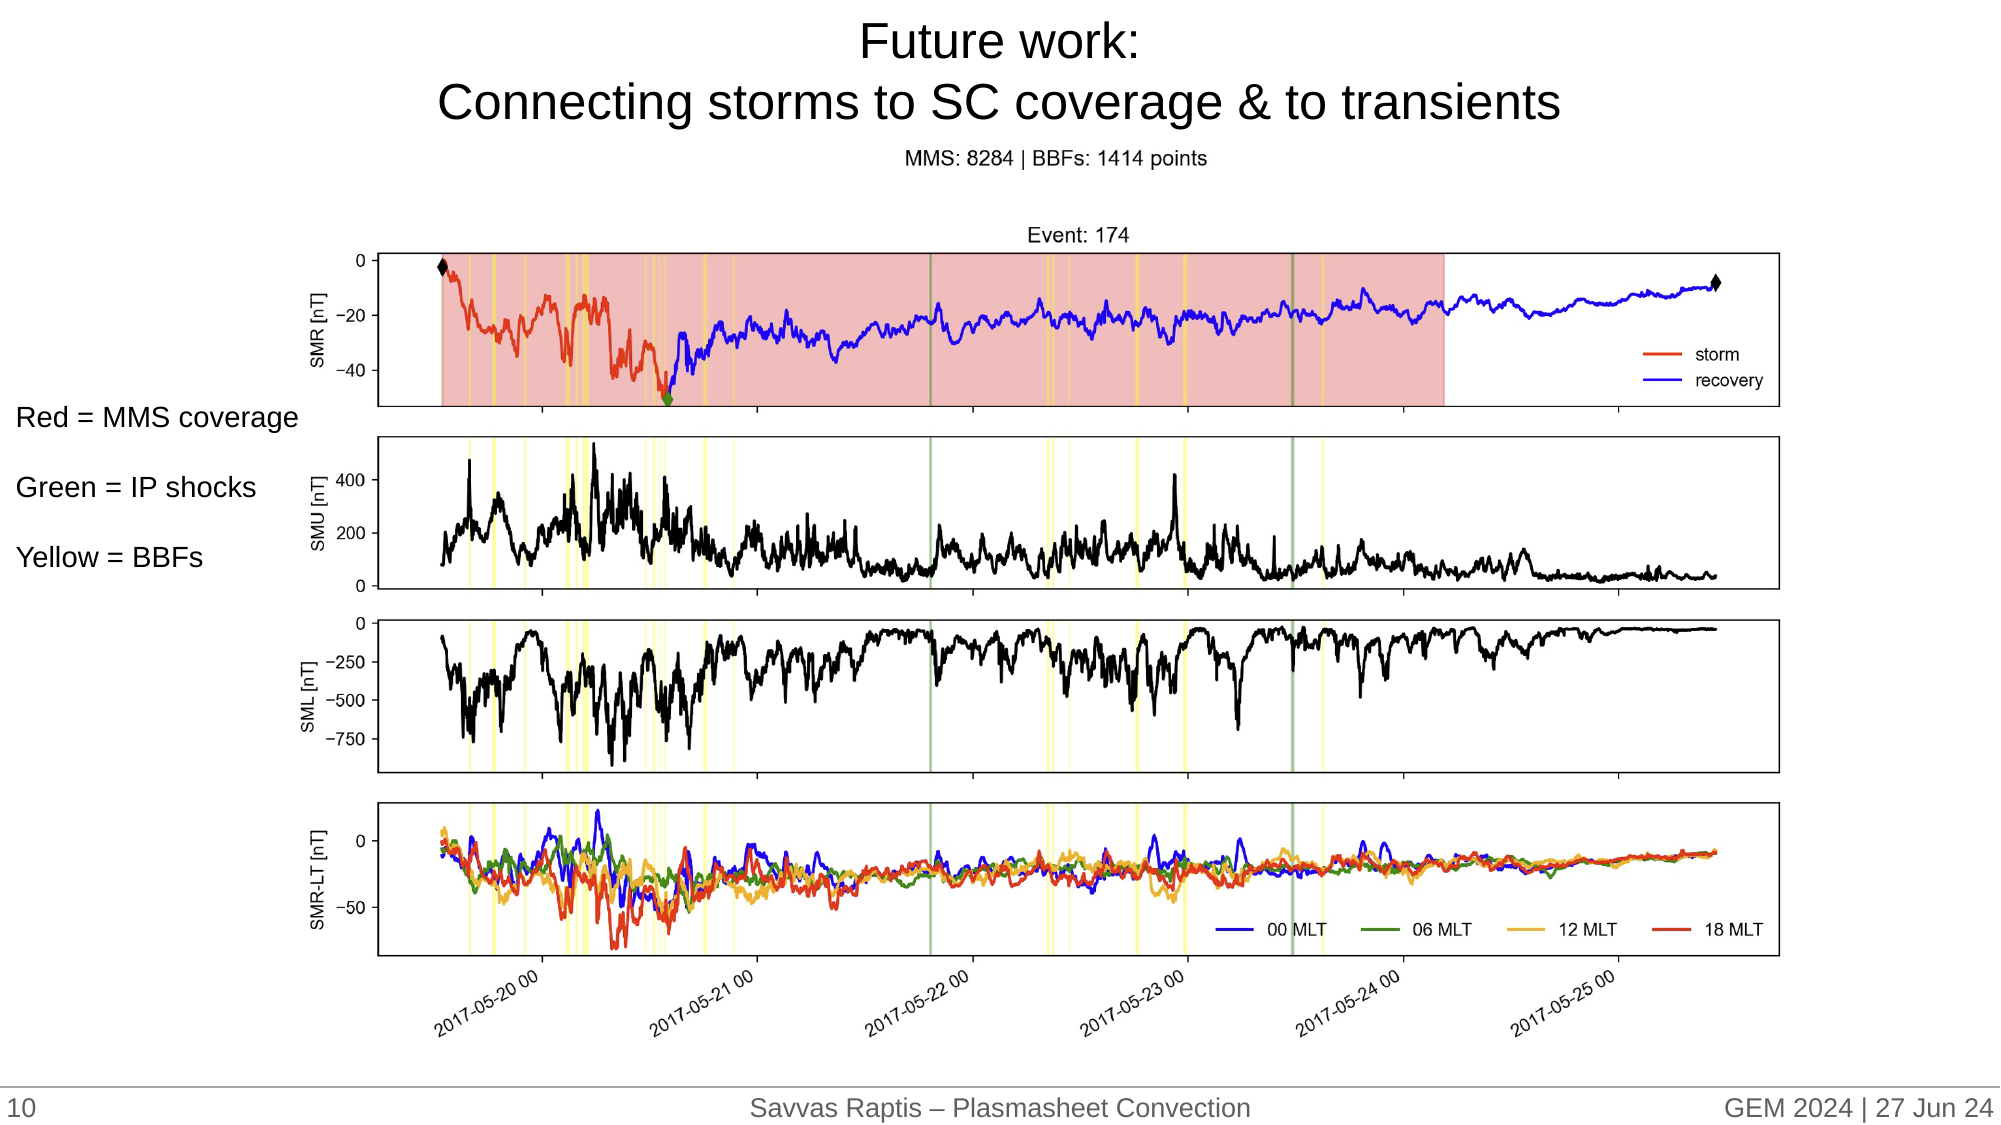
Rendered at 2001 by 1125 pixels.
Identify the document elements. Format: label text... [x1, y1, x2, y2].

picture [283, 129, 1845, 1043]
title Future work: Connecting storms to SC coverage & to transients [94, 7, 1906, 130]
text_box Red = MMS coverage Green = IP shocks Yellow = BBFs [0, 391, 283, 616]
